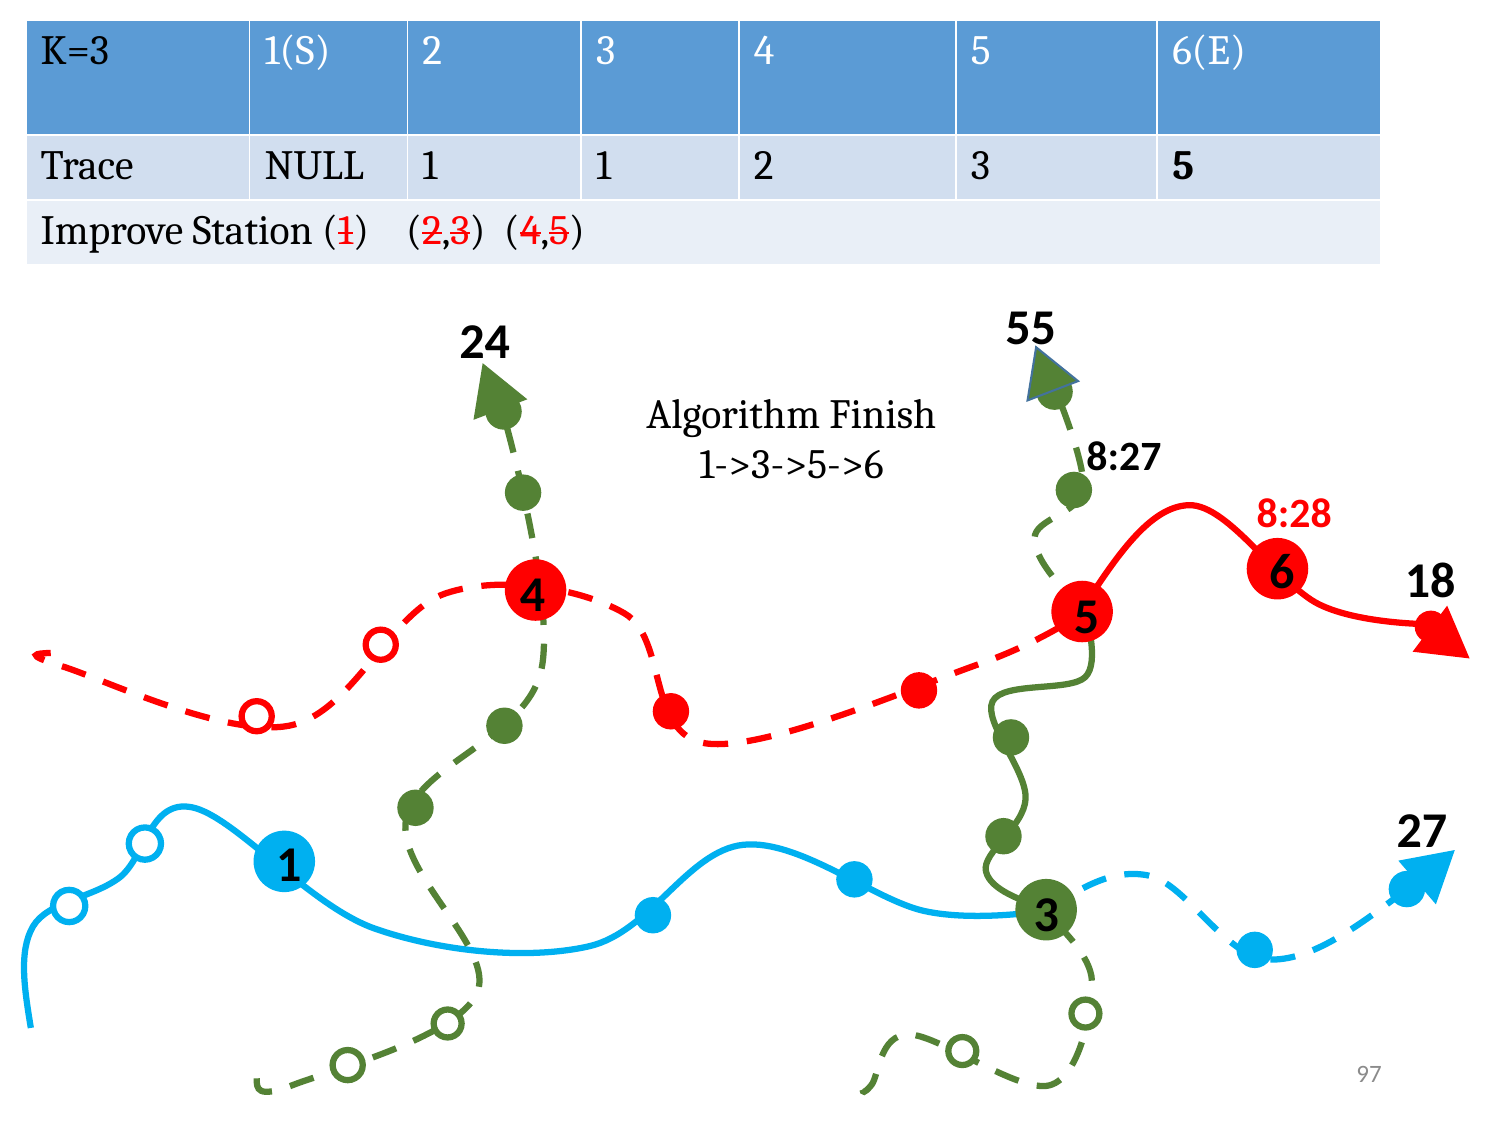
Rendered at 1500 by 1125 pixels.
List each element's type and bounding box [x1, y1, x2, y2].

table_cell [582, 136, 738, 199]
table_cell [1158, 136, 1380, 199]
table_cell [957, 136, 1156, 199]
table_header [740, 21, 955, 134]
text_box [631, 379, 952, 494]
table_header [582, 21, 738, 134]
table_header [408, 21, 580, 134]
table_header [1158, 21, 1380, 134]
table_cell [27, 201, 1380, 264]
table_cell [408, 136, 580, 199]
table_cell [27, 136, 249, 199]
table_header [957, 21, 1156, 134]
text_box [22, 287, 1471, 1093]
table_cell [740, 136, 955, 199]
slide_number [1059, 1042, 1397, 1103]
table_header [27, 21, 249, 134]
table_cell [250, 136, 407, 199]
table_header [250, 21, 407, 134]
